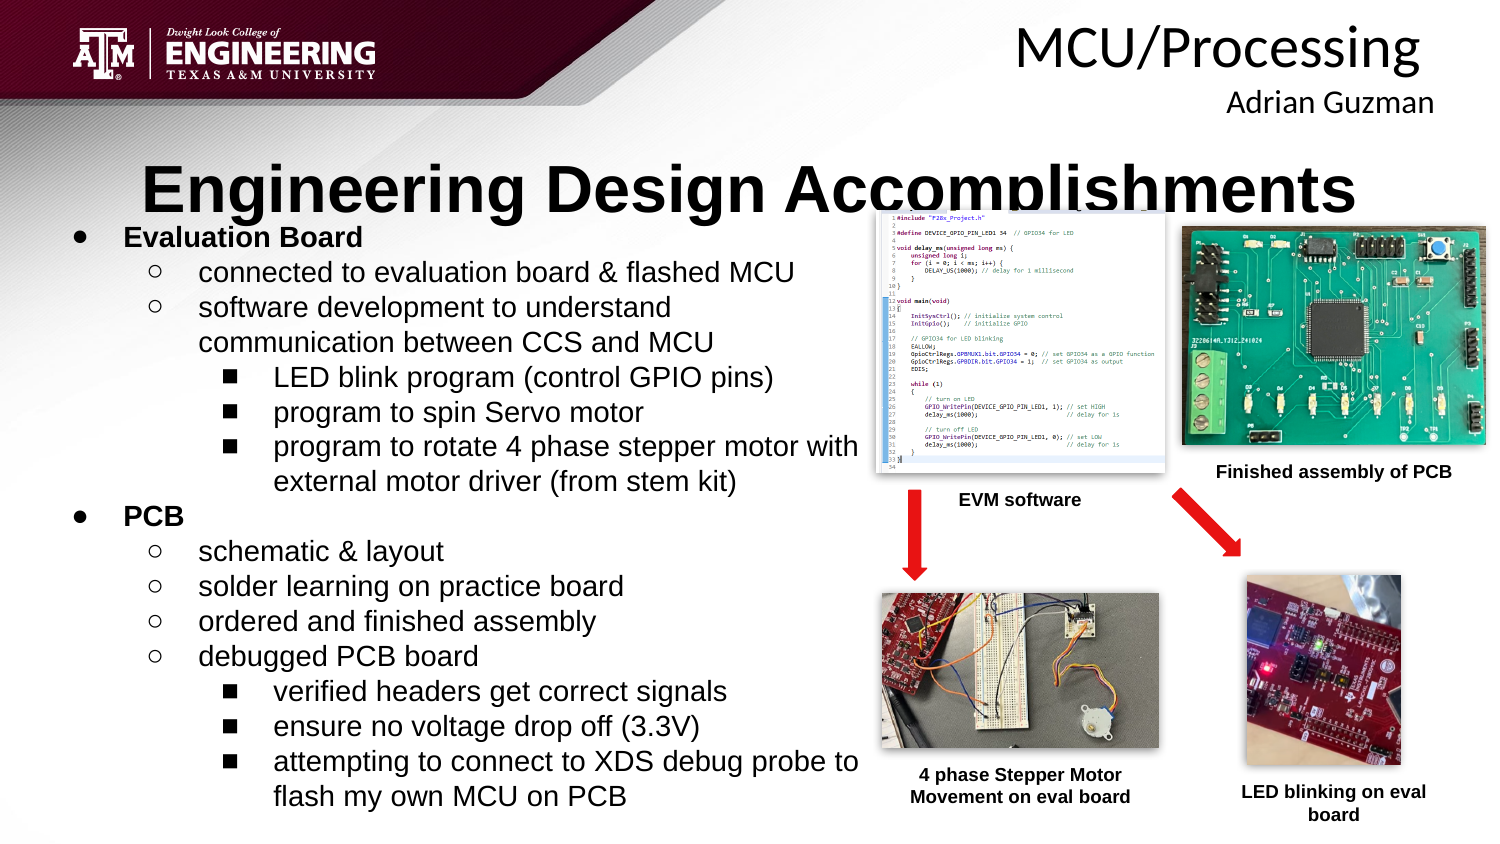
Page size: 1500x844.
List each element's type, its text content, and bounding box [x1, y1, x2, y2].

title Engineering Design Accomplishments [75, 138, 1425, 237]
picture [0, 0, 1500, 844]
text_box EVM software [892, 481, 1153, 519]
text_box [1172, 488, 1240, 556]
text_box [1204, 574, 1465, 811]
text_box MCU/Processing Adrian Guzman [362, 0, 1450, 128]
text_box Finished assembly of PCB [1173, 444, 1495, 491]
text_box Evaluation Board connected to evaluation board & flashed MCU software development to understand communication between CCS and MCU LED blink program (control GPIO pins) program to spin Servo motor program to rotate 4 phase stepper motor with external motor driver (from stem kit) PCB schematic & layout solder learning on practice board ordered and finished assembly debugged PCB board verified headers get correct signals ensure no voltage drop off (3.3V) attempting to connect to XDS debug probe to flash my own MCU on PCB [33, 203, 877, 593]
text_box [903, 490, 927, 581]
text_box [859, 592, 1182, 794]
